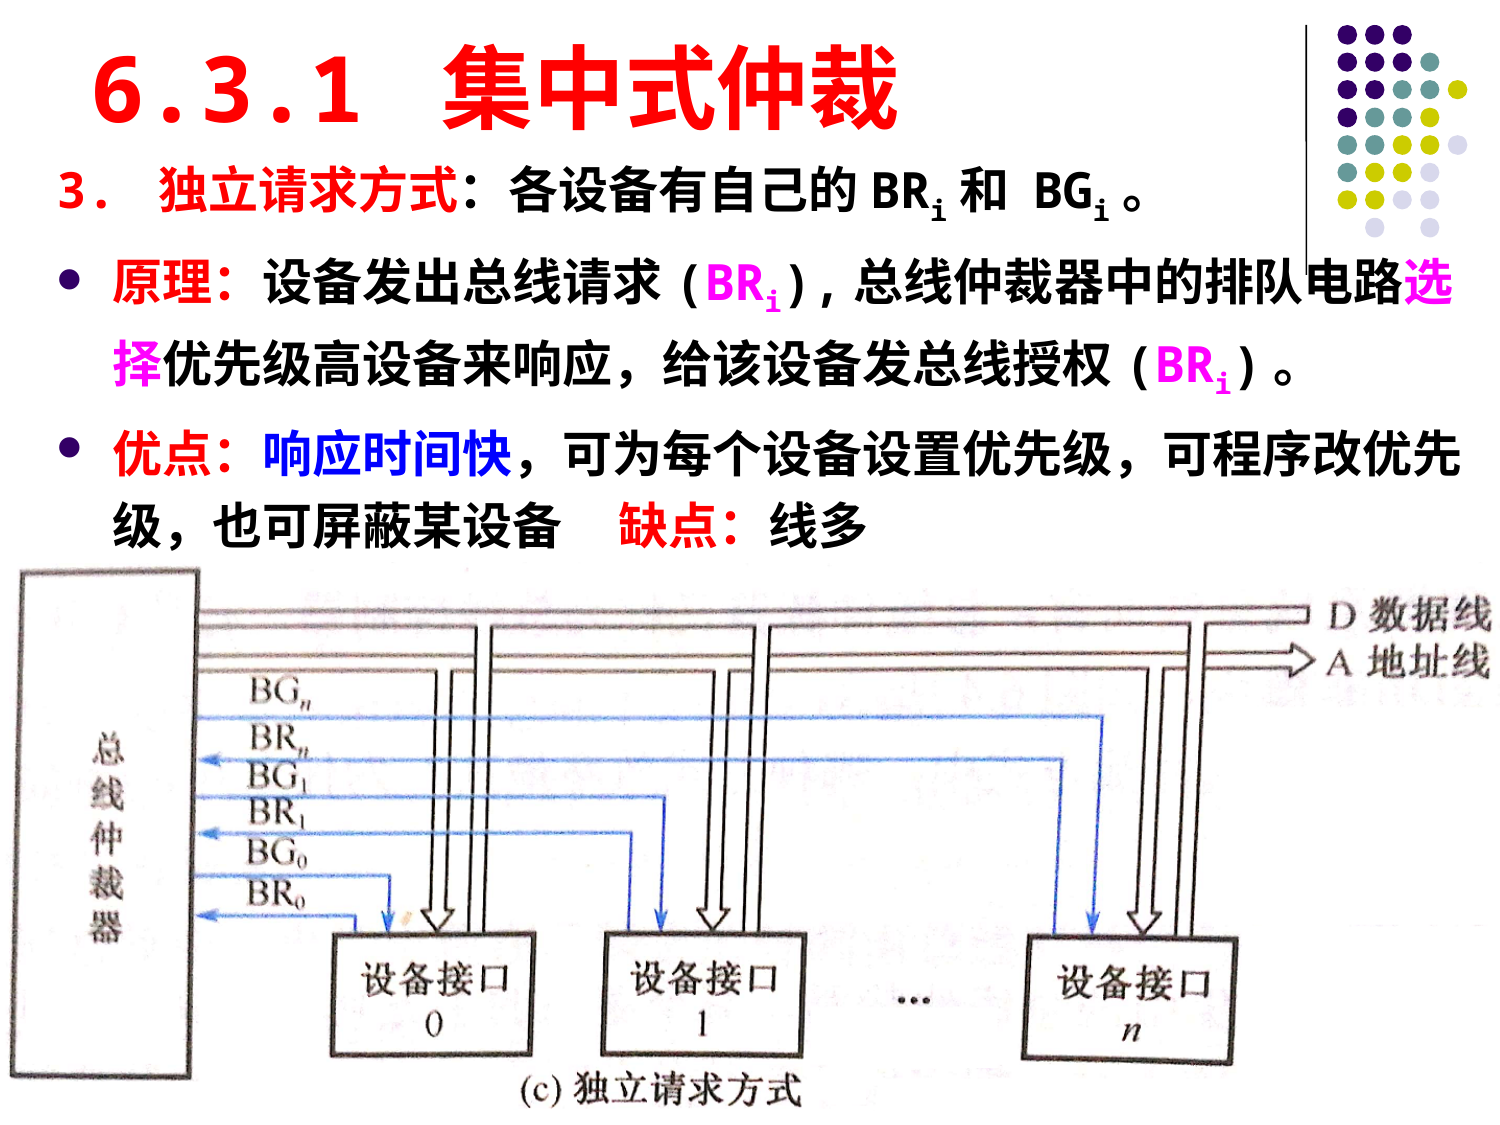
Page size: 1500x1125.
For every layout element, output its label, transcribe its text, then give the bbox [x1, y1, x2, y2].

list 3. 独立请求方式：各设备有自己的BRi和 BGi。 原理：设备发出总线请求(BRi),总线仲裁器中的排队电路选择优先级高设备来响应，给该设备发总线授权(BRi)。 优点：响应时间快，可为每个设备设置优先级，可程序改优先级，也可屏蔽某设备 缺点：线多 [41, 137, 1494, 419]
title 6.3.1 集中式仲裁 [74, 19, 1313, 137]
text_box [5, 562, 1500, 1112]
